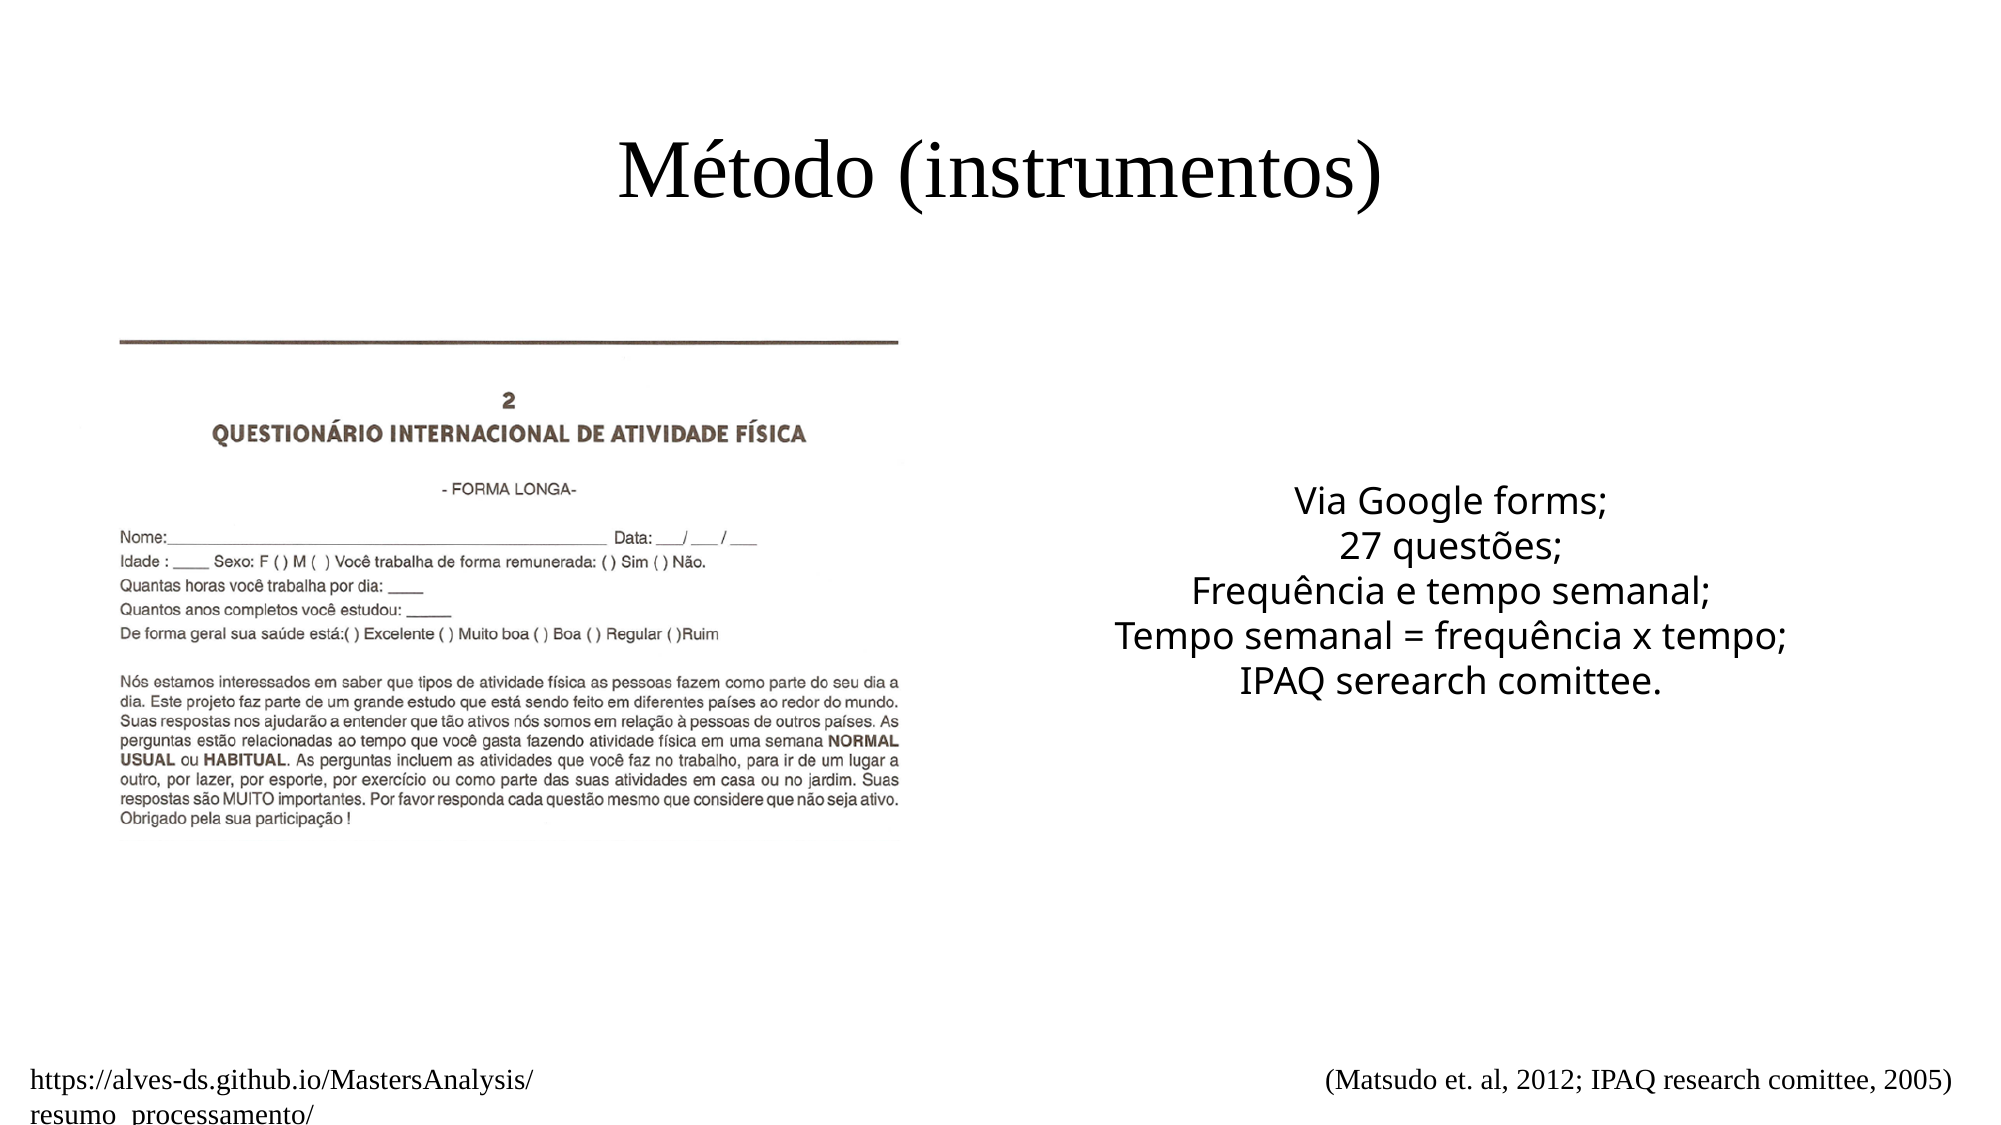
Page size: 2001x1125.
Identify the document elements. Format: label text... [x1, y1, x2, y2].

picture [78, 335, 920, 842]
text_box https://alves-ds.github.io/MastersAnalysis/resumo_processamento/ [15, 1053, 834, 1125]
text_box (Matsudo et. al, 2012; IPAQ research comittee, 2005) [1310, 1052, 1985, 1103]
title Método (instrumentos) [137, 59, 1865, 281]
text_box Via Google forms; 27 questões; Frequência e tempo semanal; Tempo semanal = frequência x tempo; IPAQ serearch comittee. [982, 469, 1921, 710]
